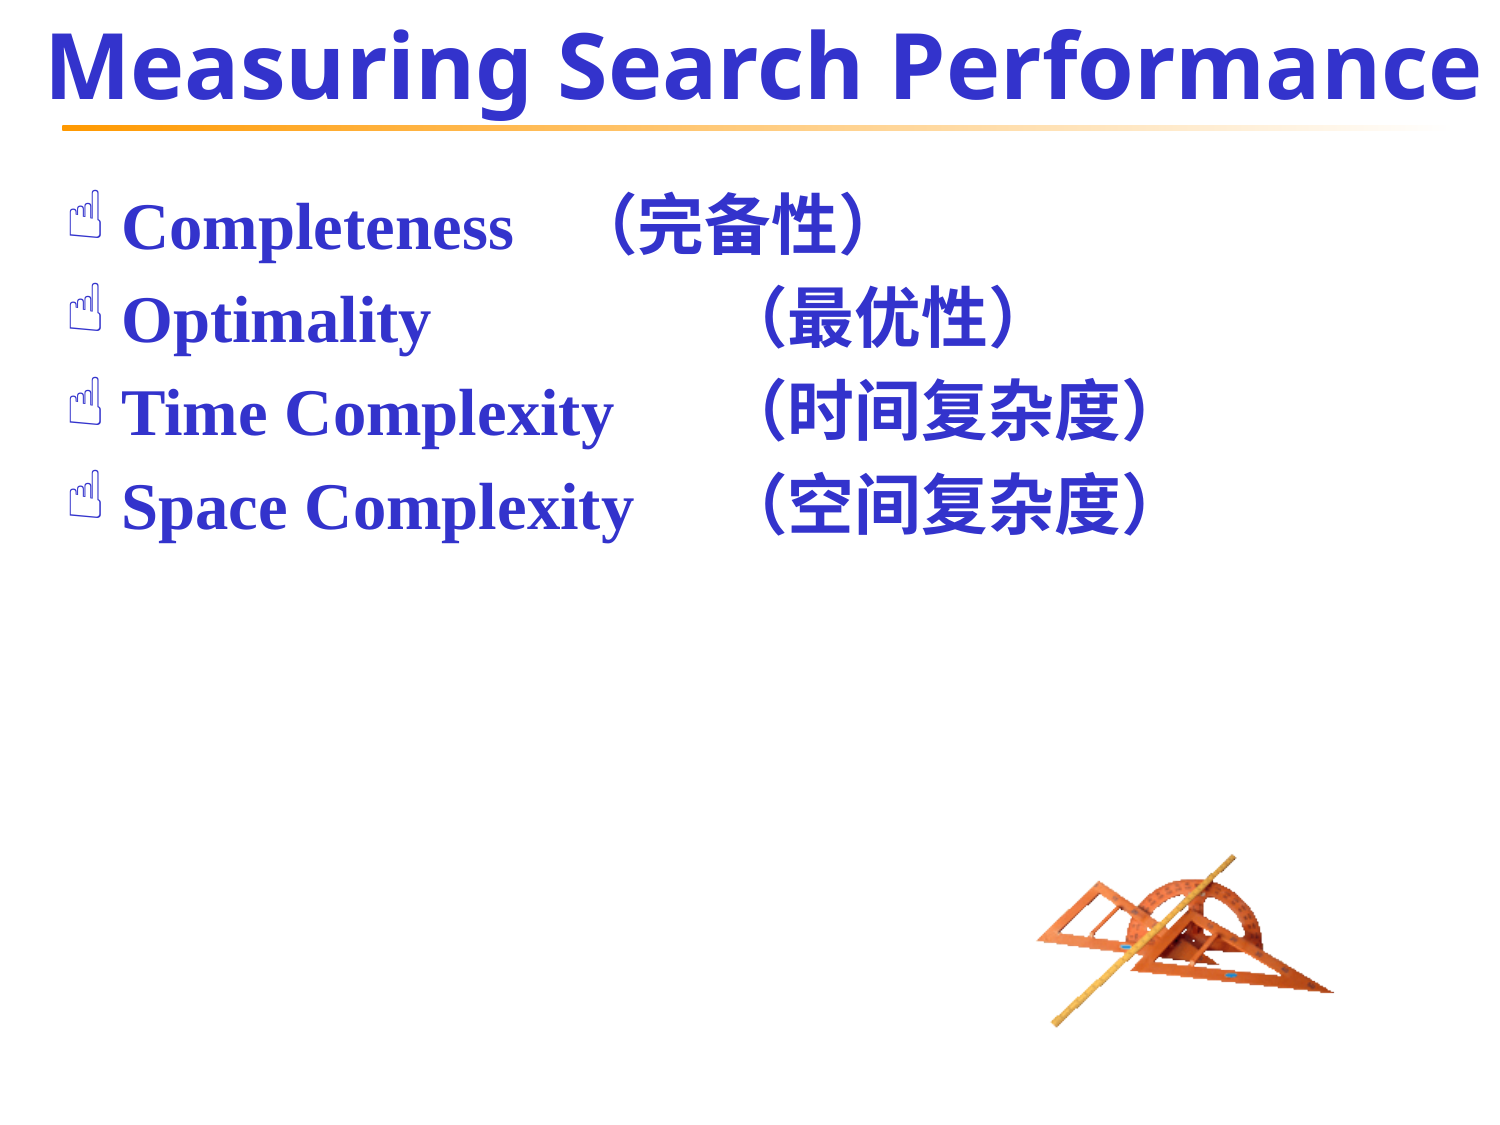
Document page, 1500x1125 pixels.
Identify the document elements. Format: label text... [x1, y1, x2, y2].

picture [1033, 833, 1347, 1032]
title Measuring Search Performance [29, 0, 1500, 125]
list Completeness （完备性） Optimality （最优性） Time Complexity （时间复杂度） Space Complexity （空间复杂度） [50, 174, 1450, 1088]
